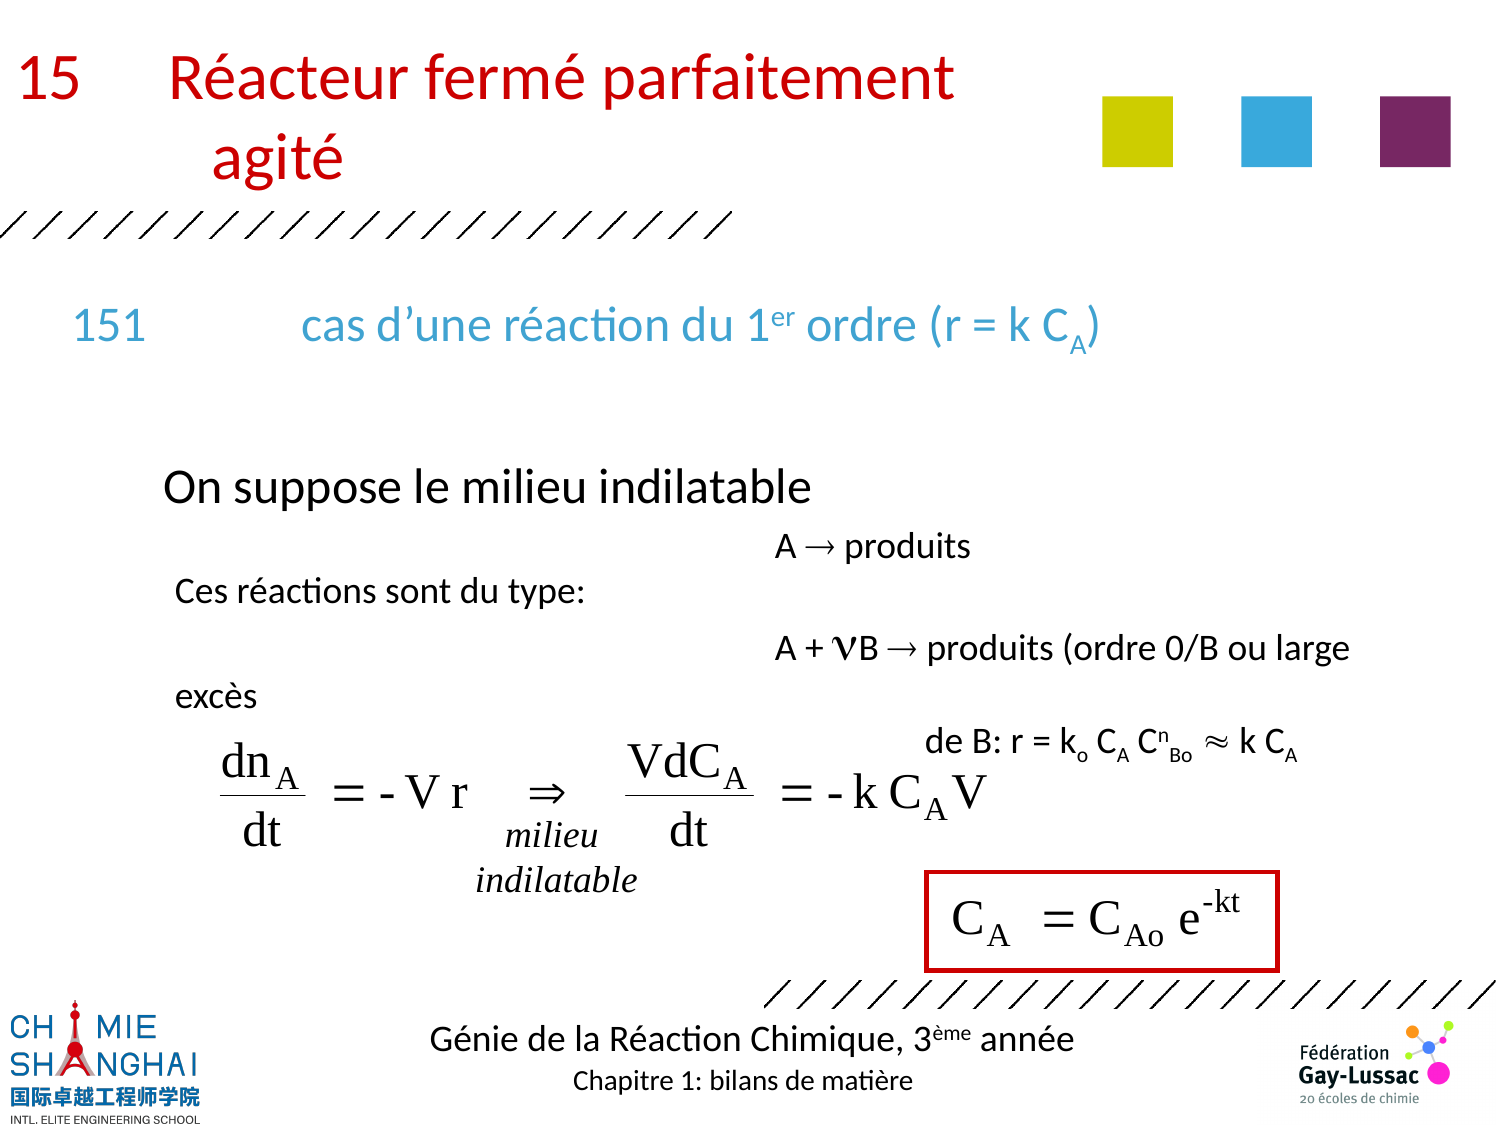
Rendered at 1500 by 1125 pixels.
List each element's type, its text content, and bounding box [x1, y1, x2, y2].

picture [0, 211, 732, 239]
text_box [215, 733, 992, 908]
picture [764, 980, 1496, 1125]
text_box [926, 871, 1278, 971]
picture [11, 1000, 200, 1124]
text_box A  produits Ces réactions sont du type: A + nB  produits (ordre 0/B ou large excès de B: r = ko CA CnBo  k CA [160, 513, 1376, 775]
text_box Réacteur fermé parfaitement agité [0, 19, 1275, 207]
text_box On suppose le milieu indilatable [148, 445, 839, 521]
text_box 151 cas d’une réaction du 1er ordre (r = k CA) [56, 232, 1135, 420]
